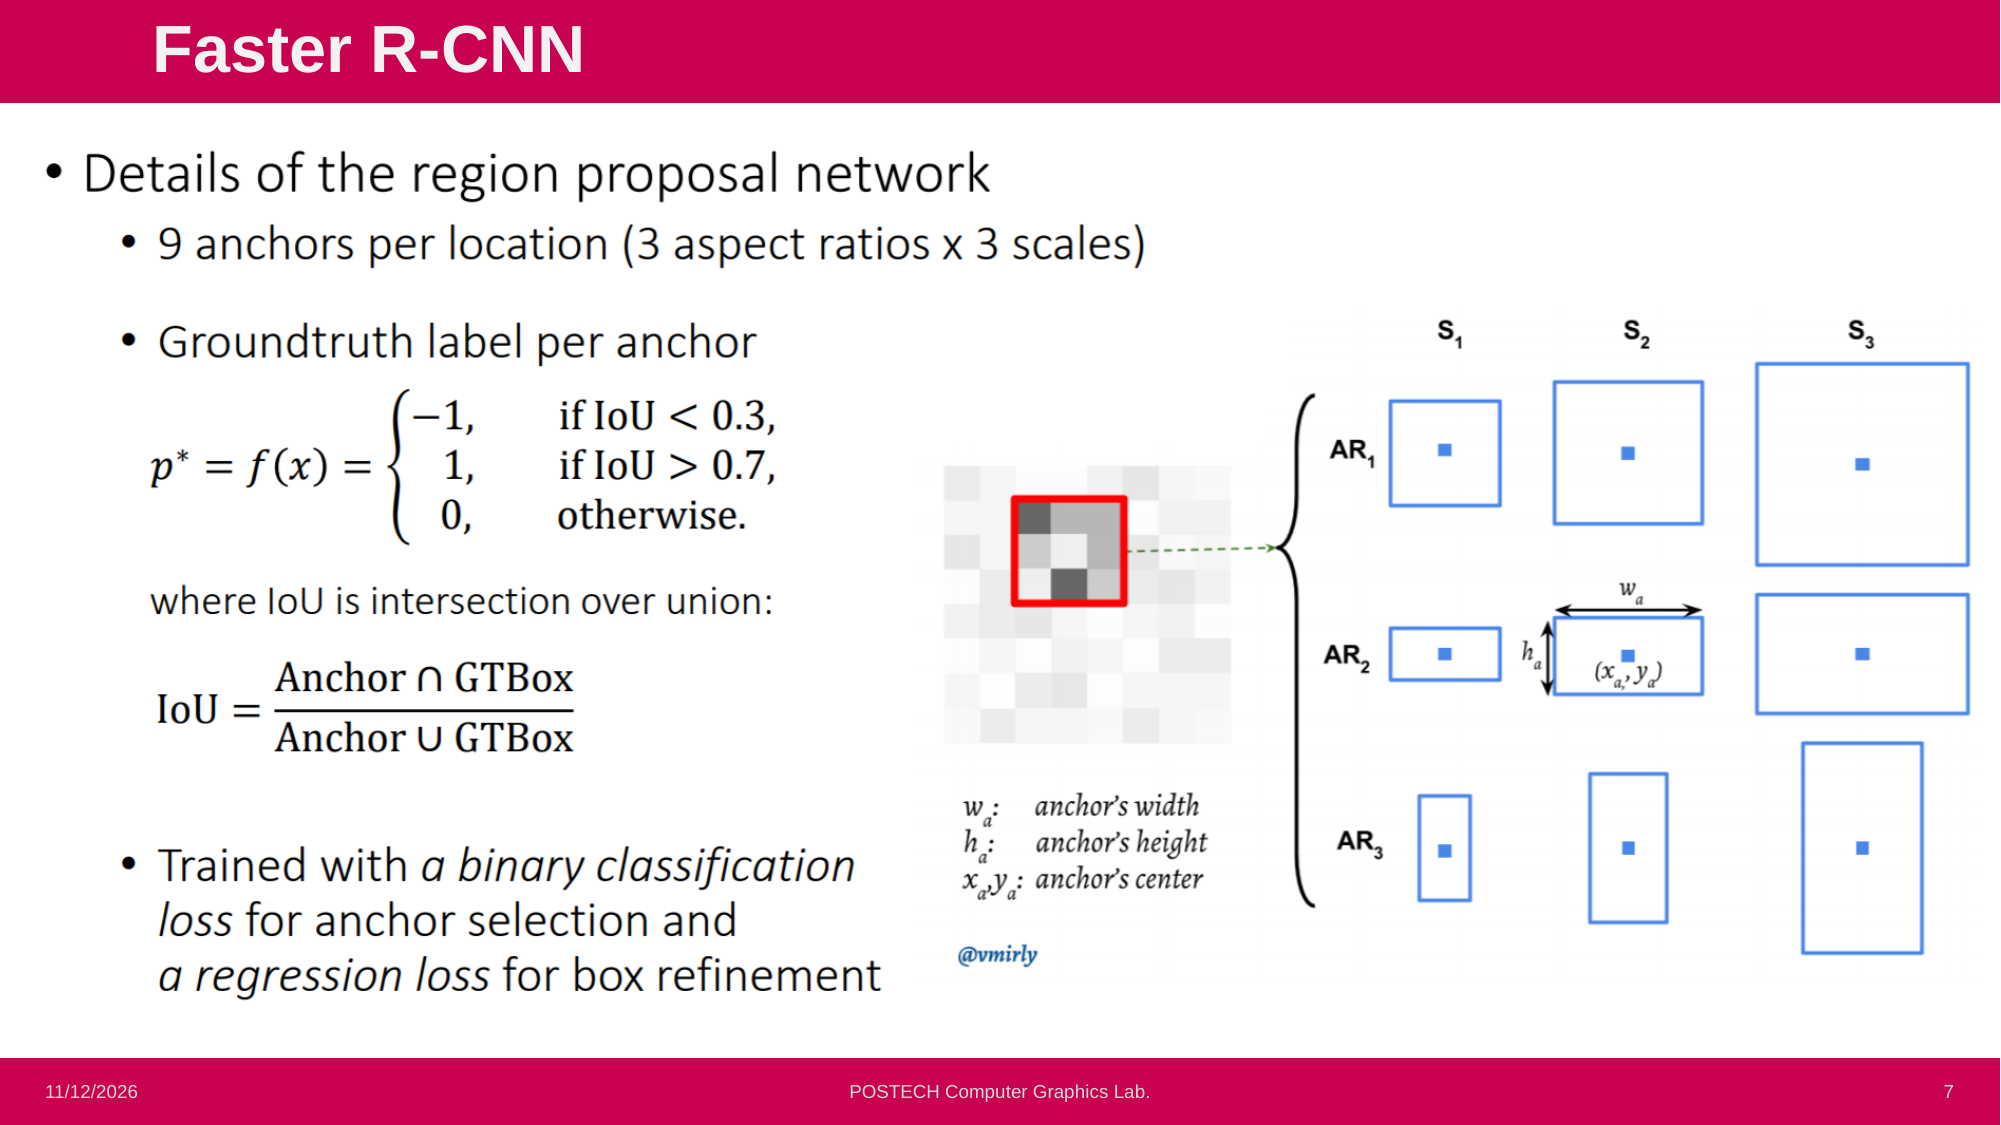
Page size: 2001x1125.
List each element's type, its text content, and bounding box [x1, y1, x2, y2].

picture [29, 139, 1991, 1030]
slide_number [29, 1061, 480, 1122]
title Faster R-CNN [137, 0, 1863, 103]
slide_number 7 [1519, 1061, 1970, 1122]
footer POSTECH Computer Graphics Lab. [662, 1061, 1338, 1122]
